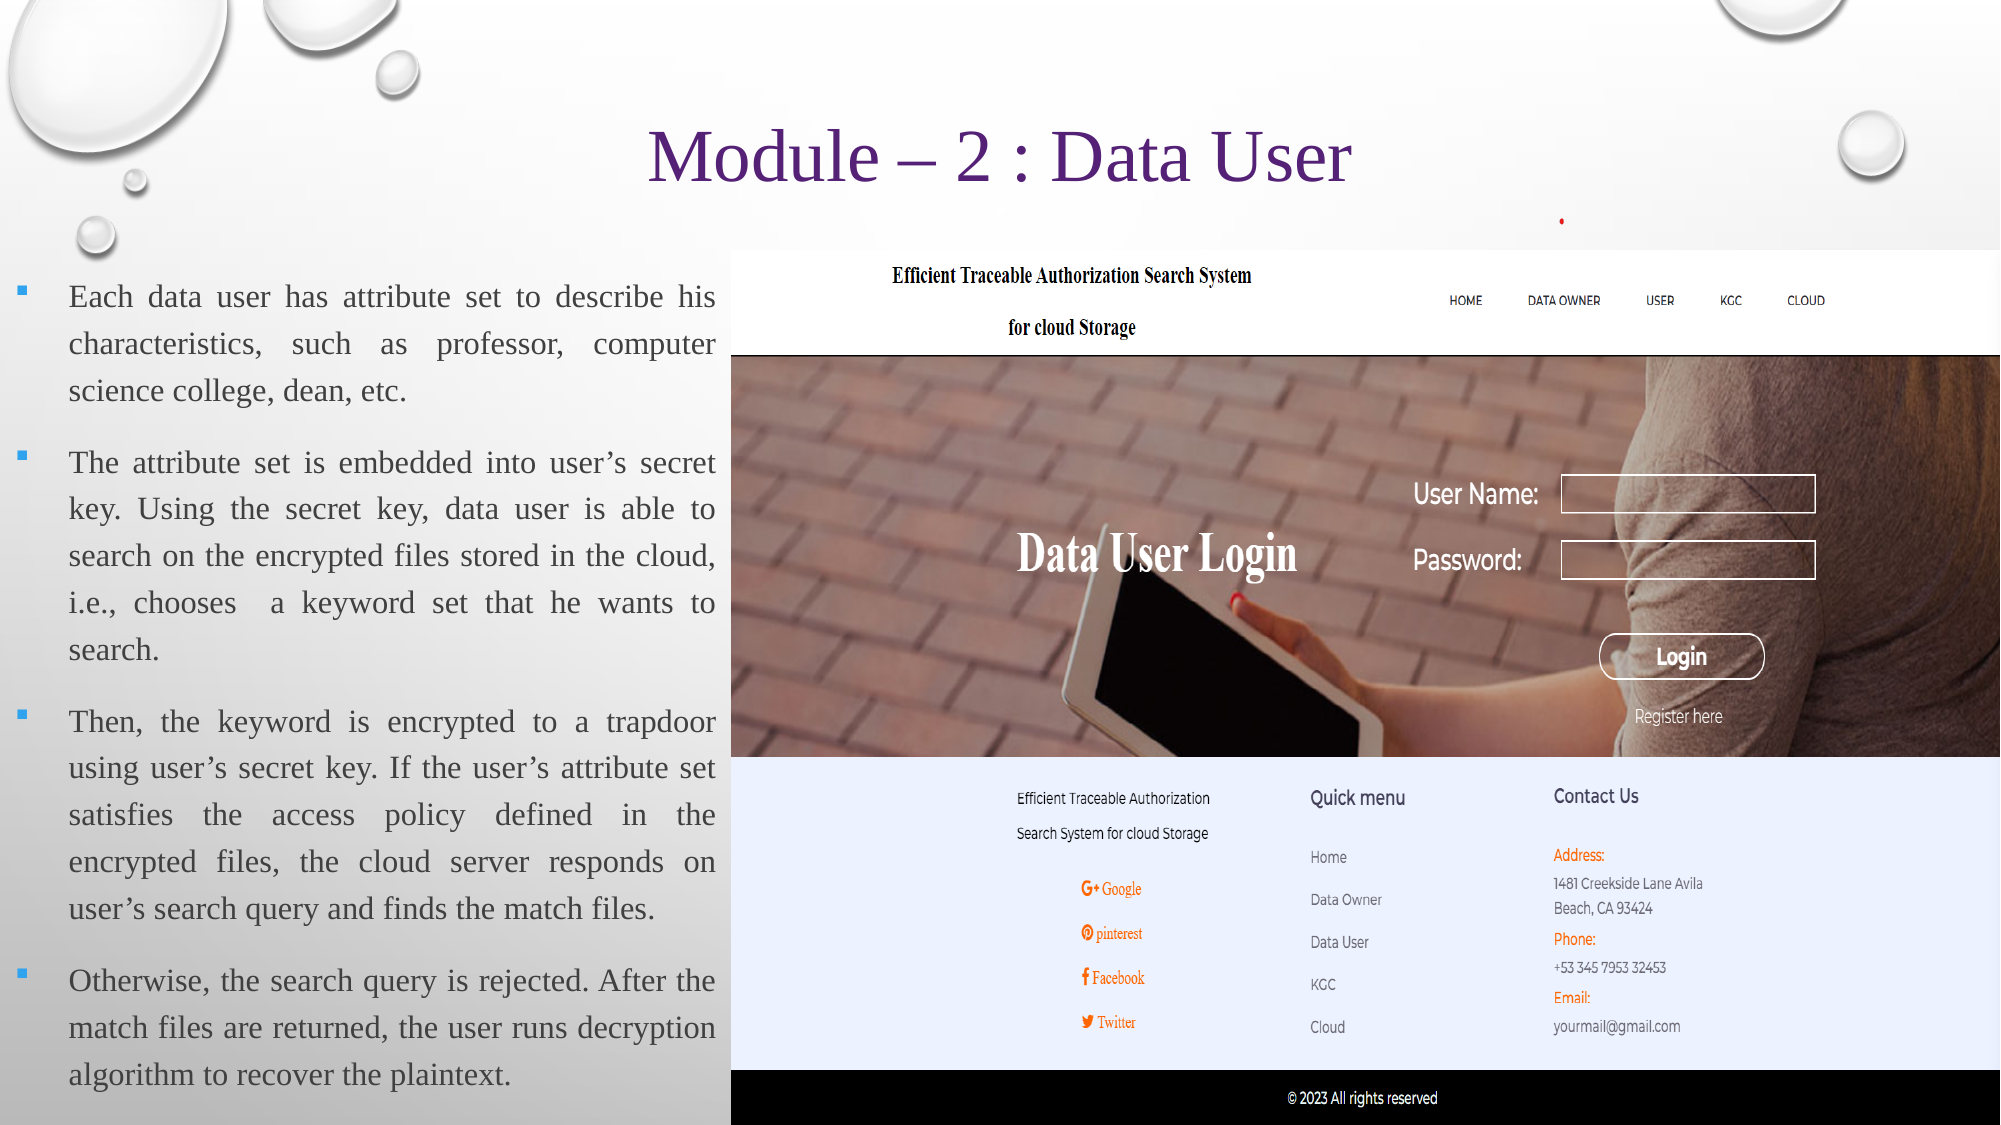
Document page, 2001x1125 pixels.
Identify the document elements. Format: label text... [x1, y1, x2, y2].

picture [0, 217, 2000, 1125]
text_box Module – 2 : Data User [0, 99, 2000, 218]
text_box Each data user has attribute set to describe his characteristics, such as professor, computer science college, dean, etc. The attribute set is embedded into user’s secret key. Using the secret key, data user is able to search on the encrypted files stored in the cloud, i.e., chooses a keyword set that he wants to search. Then, the keyword is encrypted to a trapdoor using user’s secret key. If the user’s attribute set satisfies the access policy defined in the encrypted files, the cloud server responds on user’s search query and finds the match files. Otherwise, the search query is rejected. After the match files are returned, the user runs decryption algorithm to recover the plaintext. [0, 260, 726, 1125]
picture [0, 0, 2000, 99]
